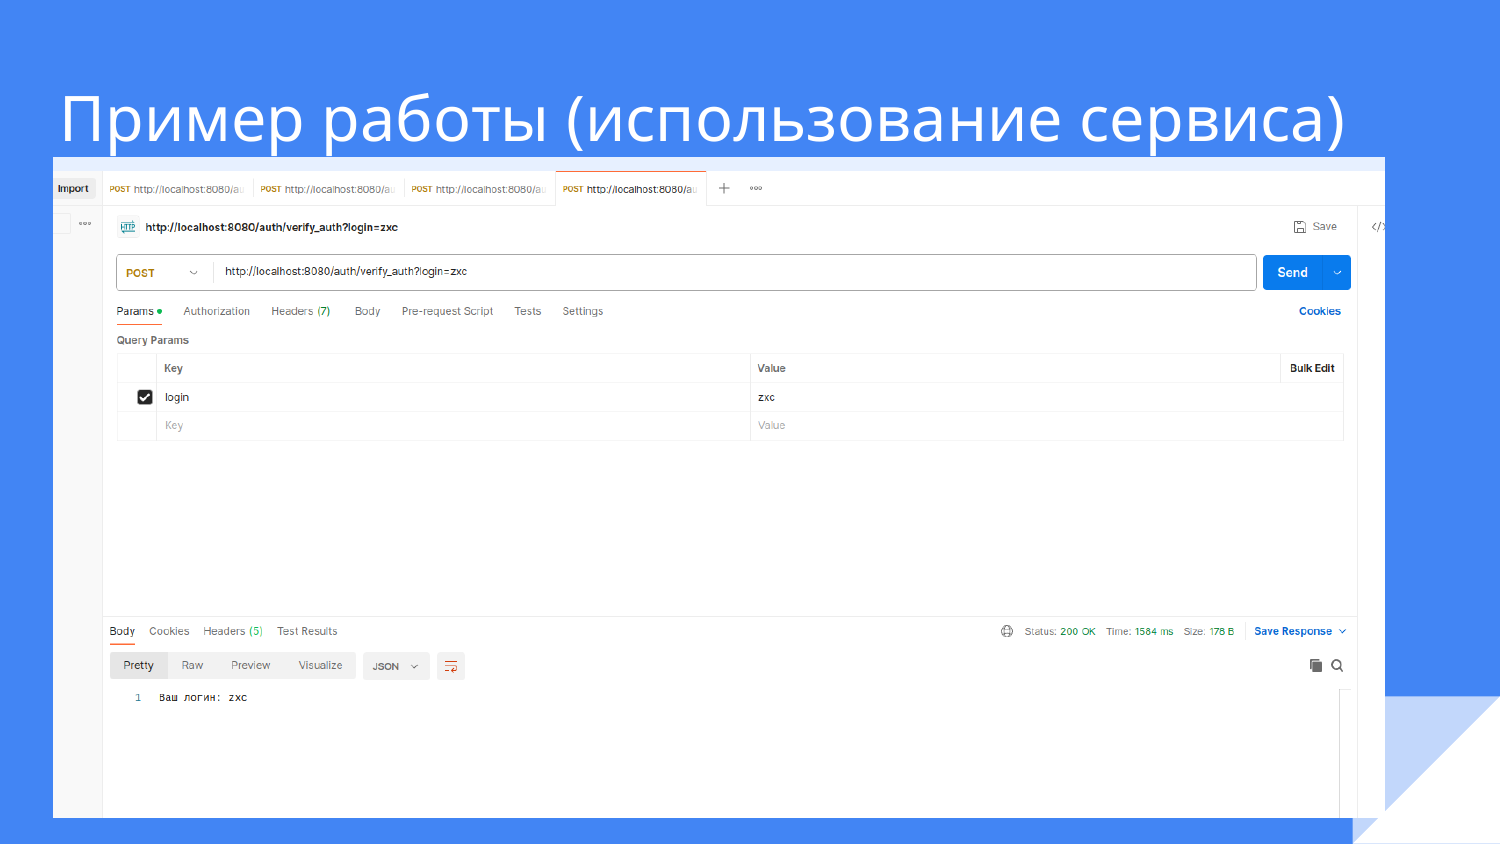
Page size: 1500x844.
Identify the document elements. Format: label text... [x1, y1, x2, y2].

picture [52, 157, 1385, 818]
title Пример работы (использование сервиса) [44, 15, 1393, 169]
